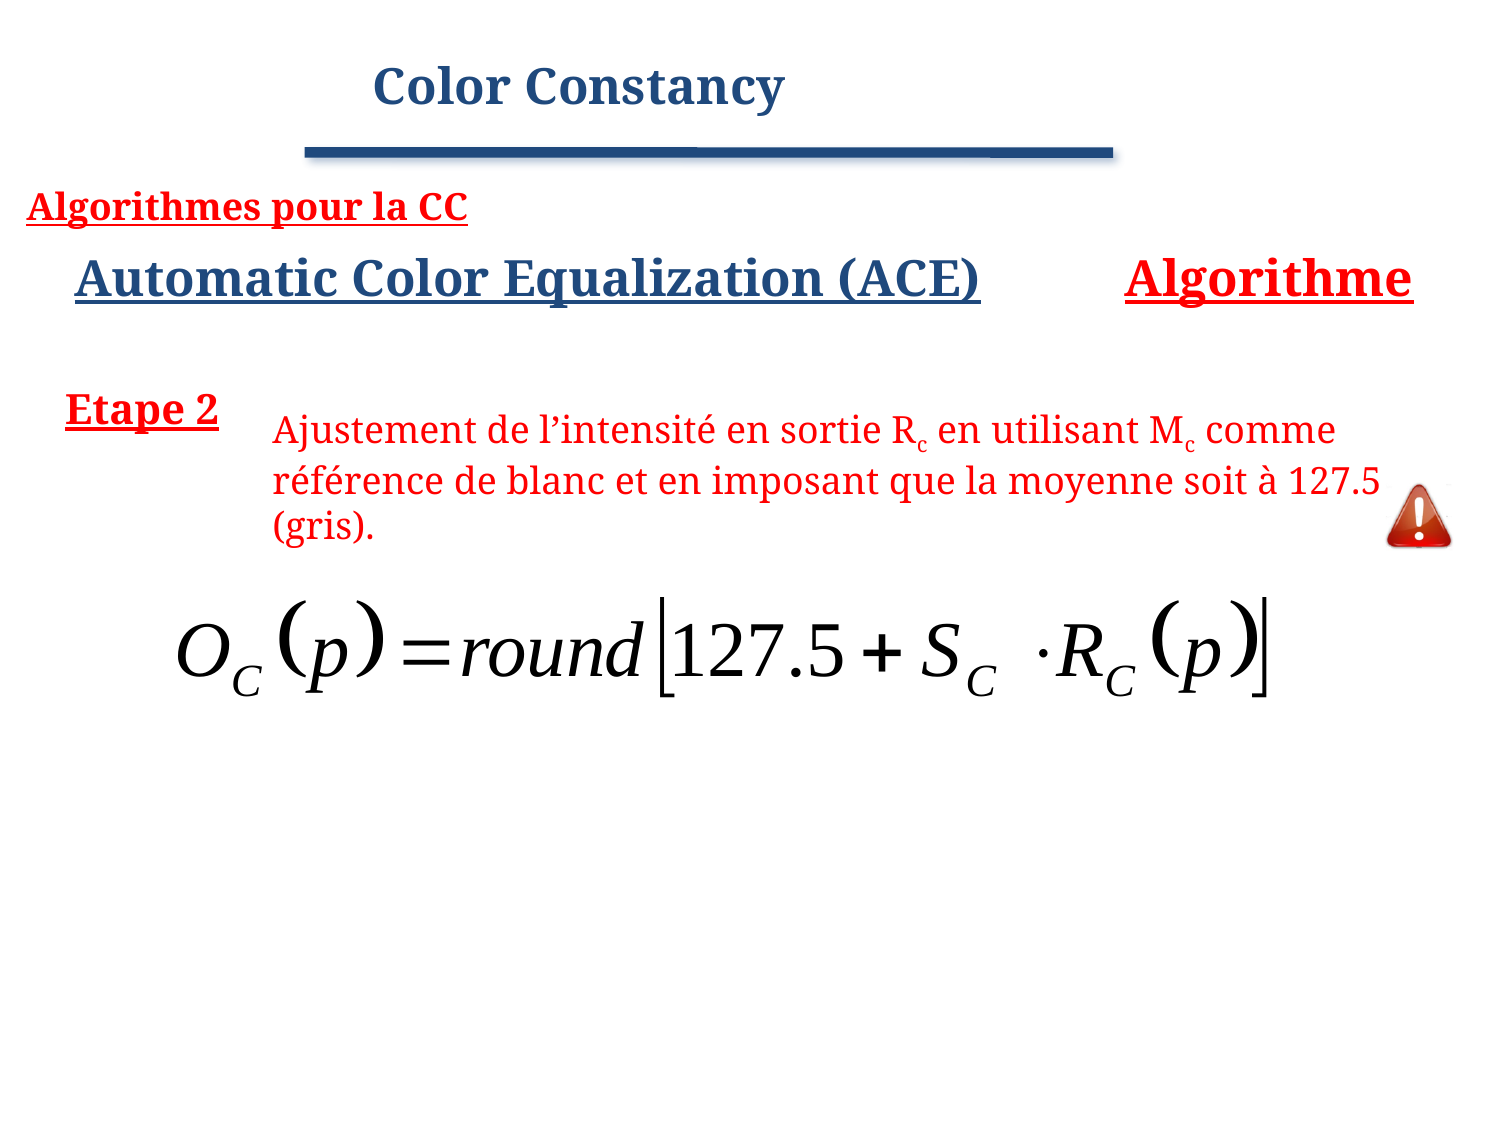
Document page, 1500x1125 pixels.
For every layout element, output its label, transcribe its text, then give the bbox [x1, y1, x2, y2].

text_box Ajustement de l’intensité en sortie Rc en utilisant Mc comme référence de blanc et en imposant que la moyenne soit à 127.5 (gris). [257, 398, 1454, 555]
text_box Algorithmes pour la CC [11, 175, 516, 236]
text_box Color Constancy [358, 46, 801, 122]
text_box Etape 2 [50, 375, 235, 440]
picture [1382, 480, 1454, 552]
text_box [164, 597, 1278, 717]
text_box Automatic Color Equalization (ACE) Algorithme [58, 238, 1430, 314]
